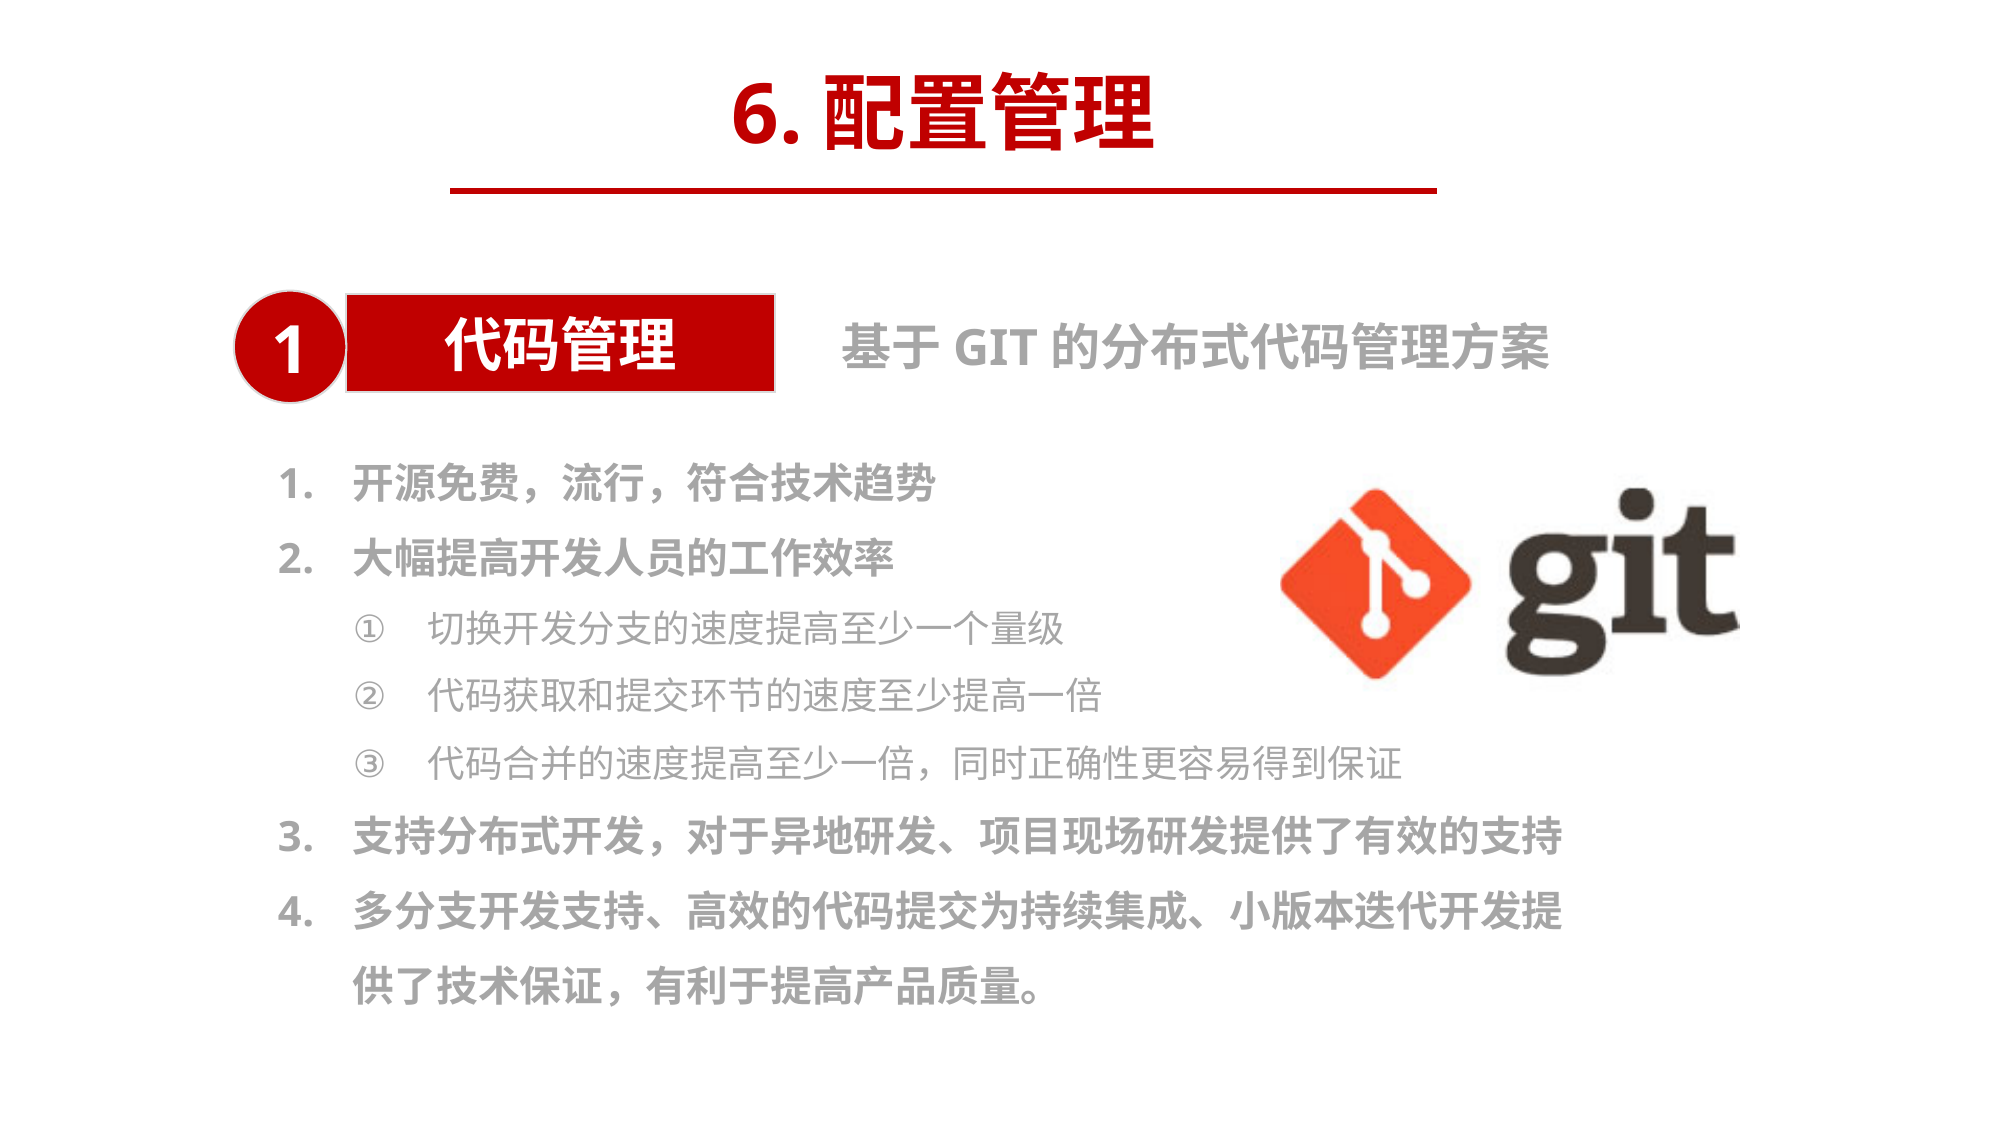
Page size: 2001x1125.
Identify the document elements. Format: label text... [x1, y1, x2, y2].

text_box 开源免费，流行，符合技术趋势 大幅提高开发人员的工作效率 切换开发分支的速度提高至少一个量级 代码获取和提交环节的速度至少提高一倍 代码合并的速度提高至少一倍，同时正确性更容易得到保证 支持分布式开发，对于异地研发、项目现场研发提供了有效的支持 多分支开发支持、高效的代码提交为持续集成、小版本迭代开发提供了技术保证，有利于提高产品质量。 [263, 424, 1582, 1046]
text_box 1 [232, 289, 348, 405]
picture [1280, 424, 1740, 746]
text_box 代码管理 [345, 293, 776, 393]
text_box [362, 162, 1563, 203]
text_box 6.配置管理 [306, 53, 1582, 192]
text_box 基于GIT的分布式代码管理方案 [826, 307, 1780, 400]
